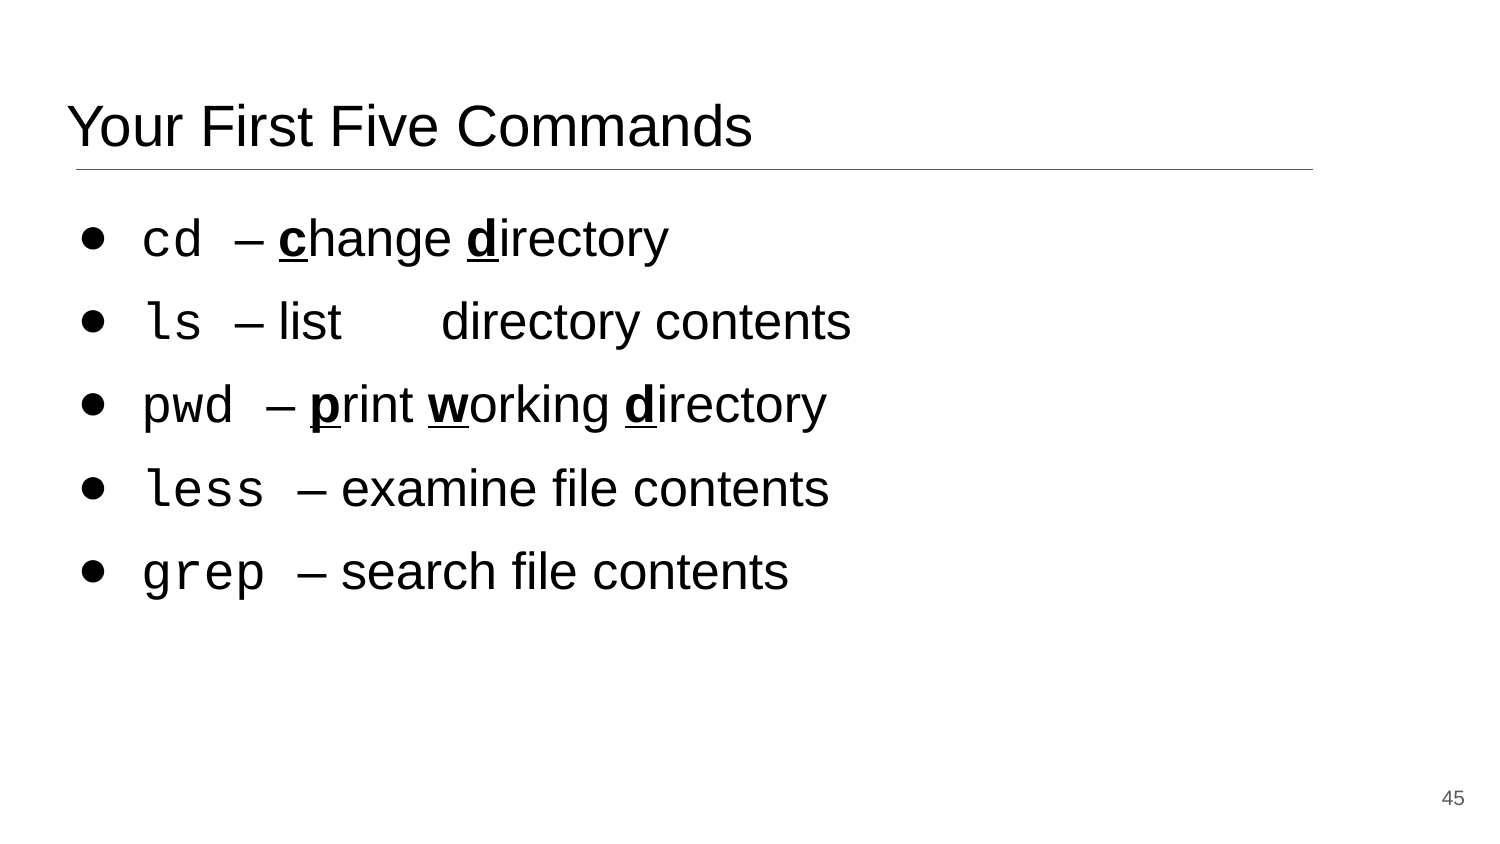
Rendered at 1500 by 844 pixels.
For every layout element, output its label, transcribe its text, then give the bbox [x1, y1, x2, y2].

title Your First Five Commands [51, 72, 1449, 167]
slide_number ‹#› [1389, 764, 1480, 830]
list cd – change directory ls – list directory contents pwd – print working directory less – examine file contents grep – search file contents [51, 189, 1449, 685]
